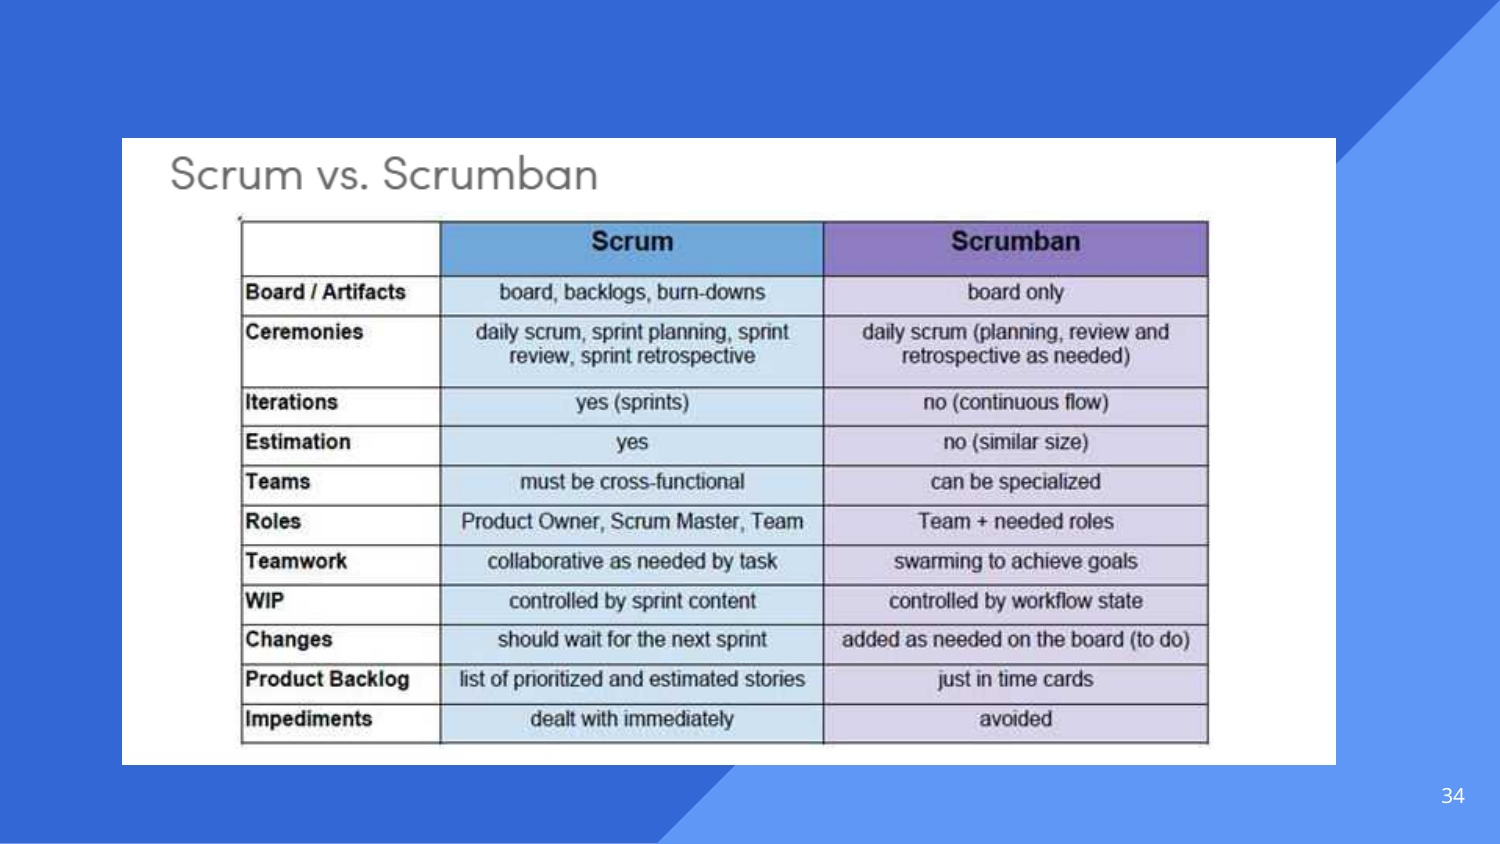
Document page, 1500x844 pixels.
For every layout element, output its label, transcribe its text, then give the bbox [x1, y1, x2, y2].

picture [122, 138, 1336, 766]
slide_number ‹#› [1389, 764, 1480, 830]
